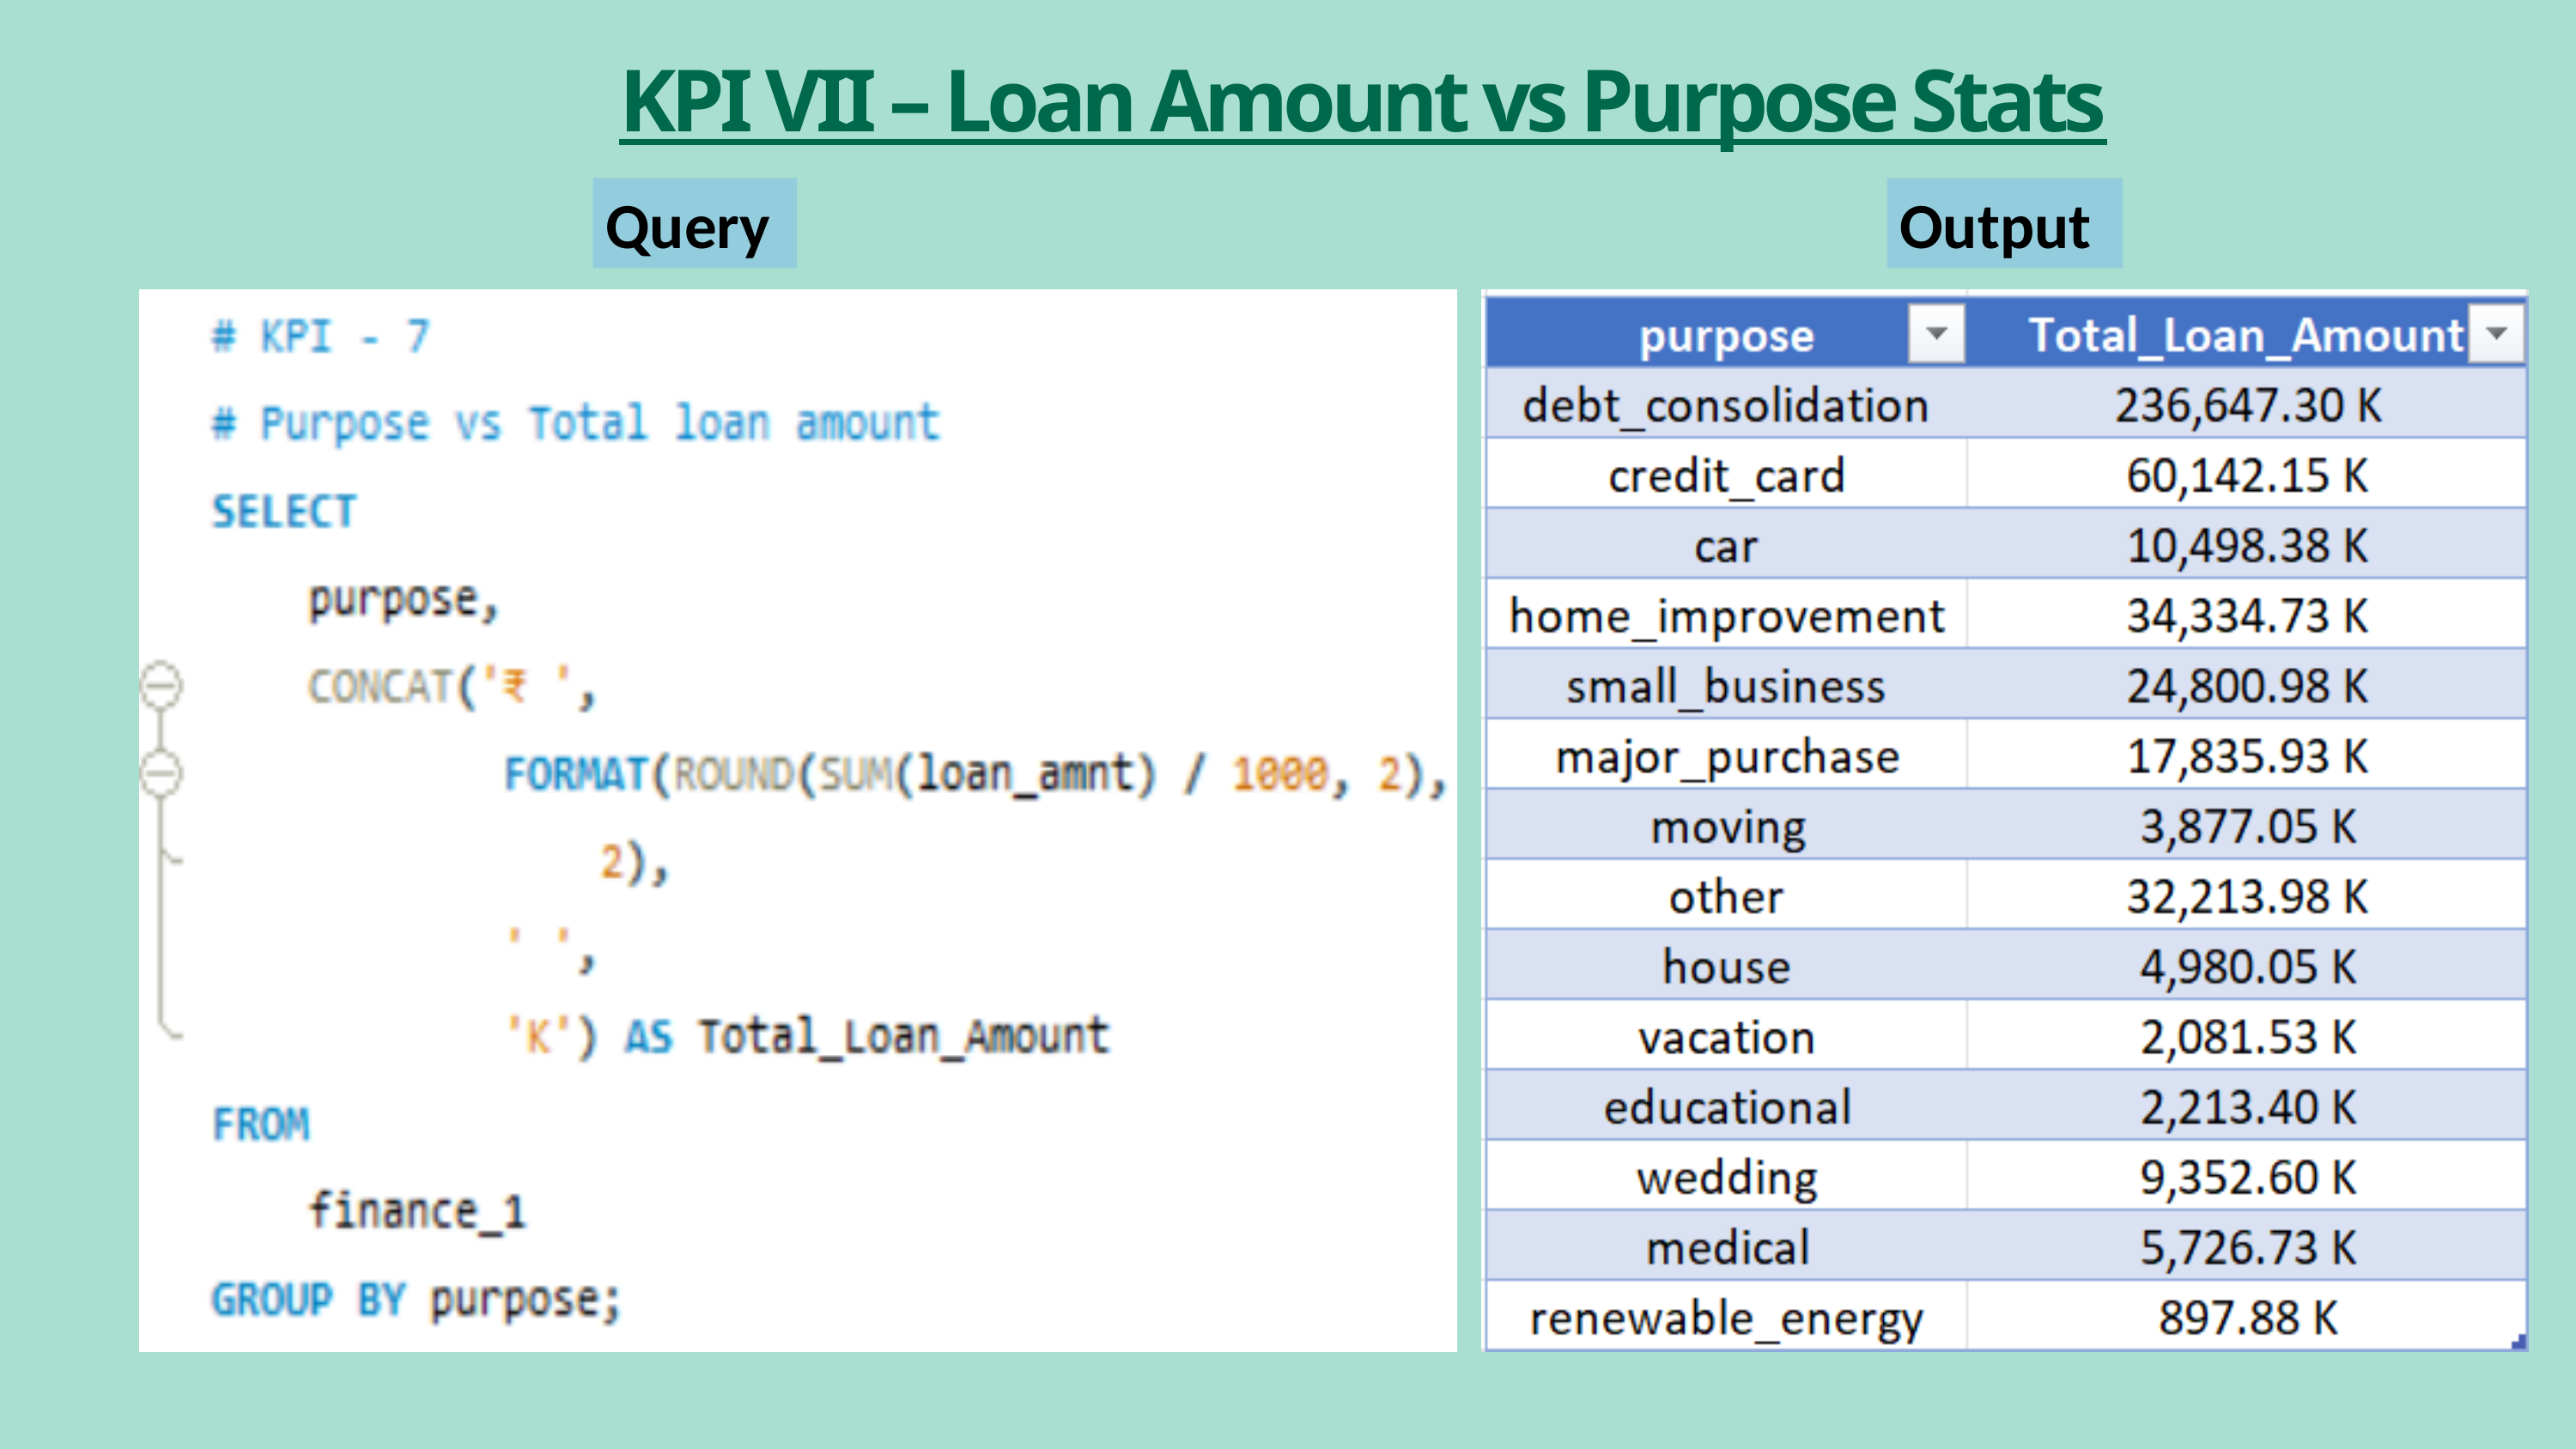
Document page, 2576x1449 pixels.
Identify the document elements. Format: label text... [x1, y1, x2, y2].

text_box KPI VII – Loan Amount vs Purpose Stats [590, 45, 2136, 149]
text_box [139, 289, 2530, 1353]
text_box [592, 178, 2123, 270]
